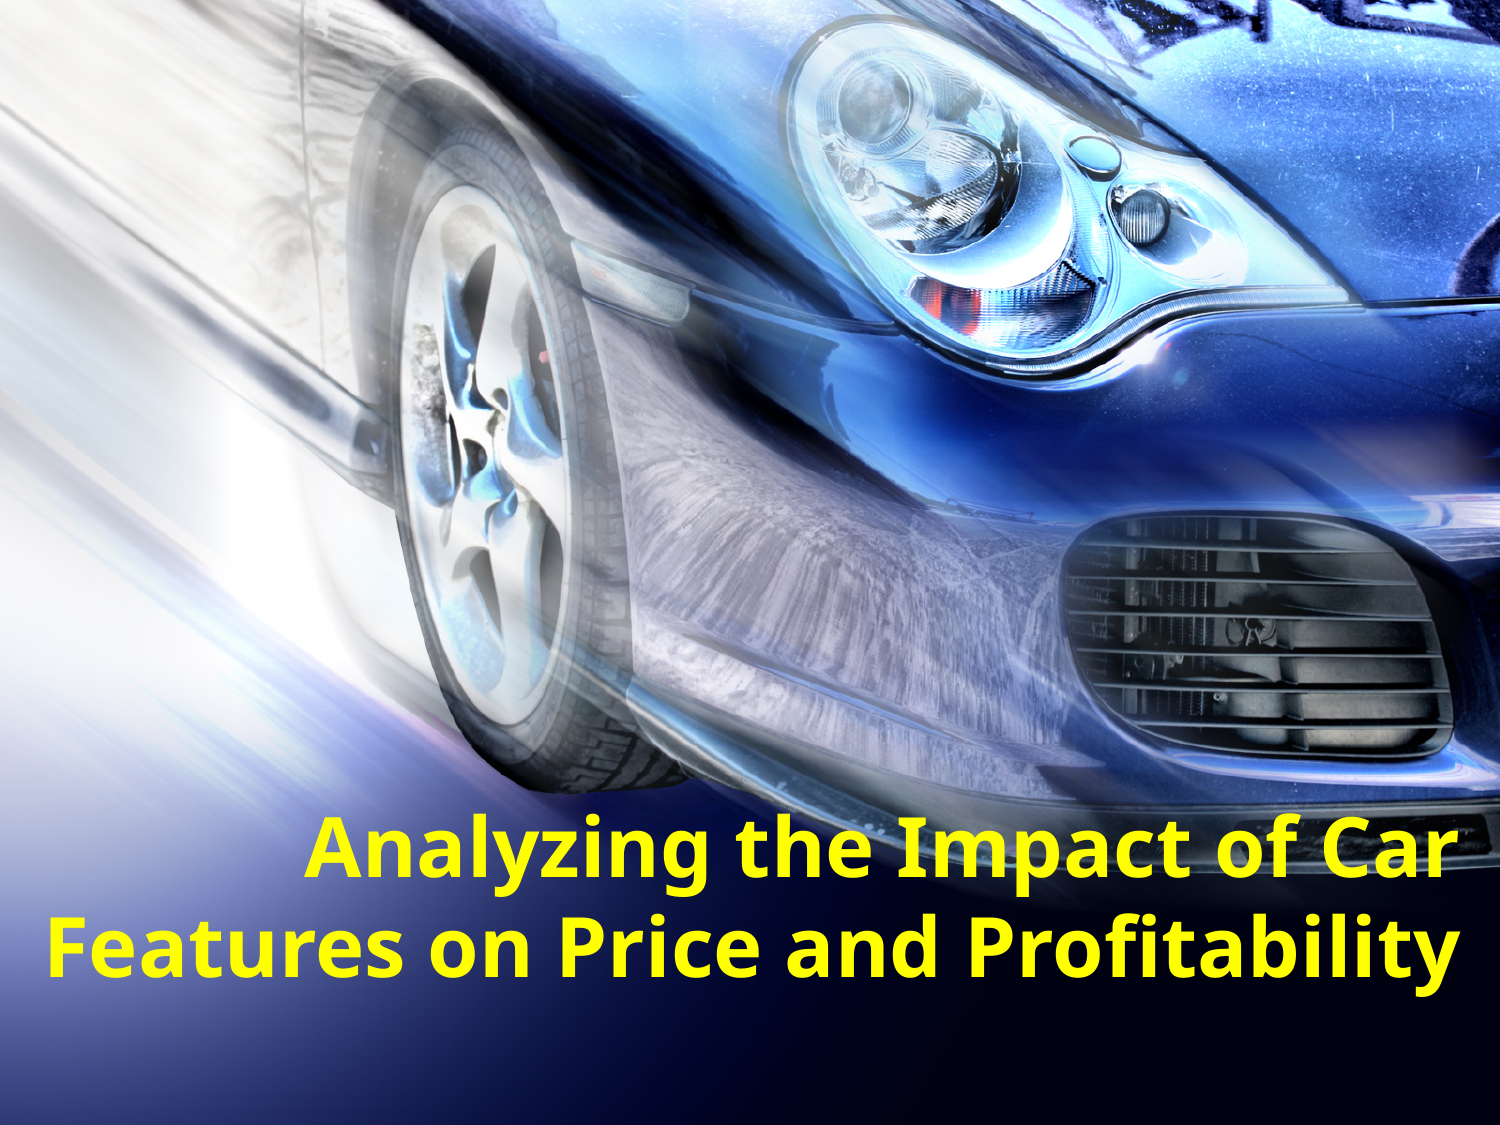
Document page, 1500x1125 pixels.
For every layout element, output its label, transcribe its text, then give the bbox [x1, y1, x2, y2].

picture [0, 0, 1500, 1125]
text_box Analyzing the Impact of Car Features on Price and Profitability [23, 786, 1477, 1002]
